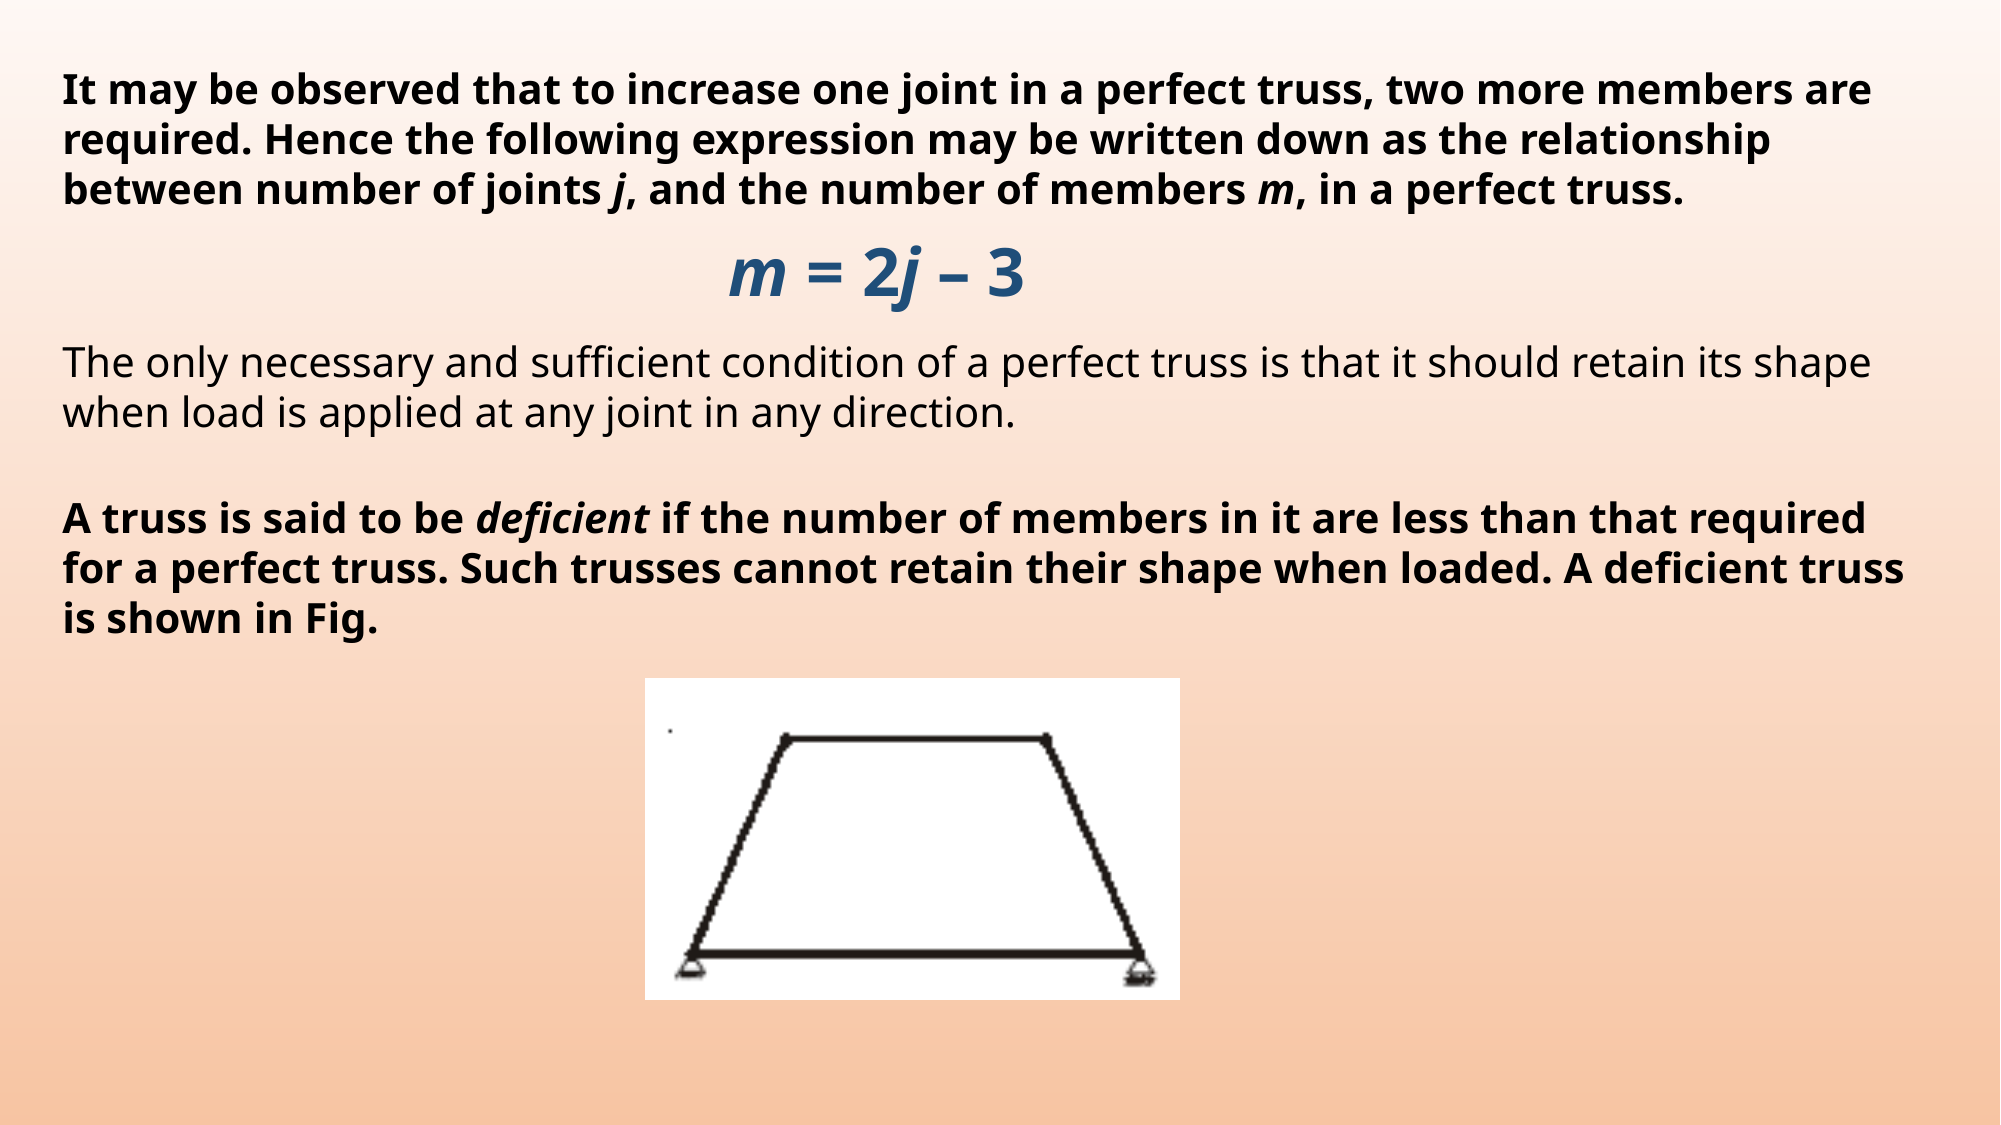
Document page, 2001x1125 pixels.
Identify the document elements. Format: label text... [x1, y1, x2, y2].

text_box A truss is said to be deficient if the number of members in it are less than that required for a perfect truss. Such trusses cannot retain their shape when loaded. A deficient truss is shown in Fig. [47, 484, 1934, 650]
picture [645, 678, 1180, 1000]
text_box m = 2j – 3 [714, 221, 1042, 317]
text_box The only necessary and sufficient condition of a perfect truss is that it should retain its shape when load is applied at any joint in any direction. [47, 327, 1910, 443]
text_box It may be observed that to increase one joint in a perfect truss, two more members are required. Hence the following expression may be written down as the relationship between number of joints j, and the number of members m, in a perfect truss. [47, 55, 1910, 221]
